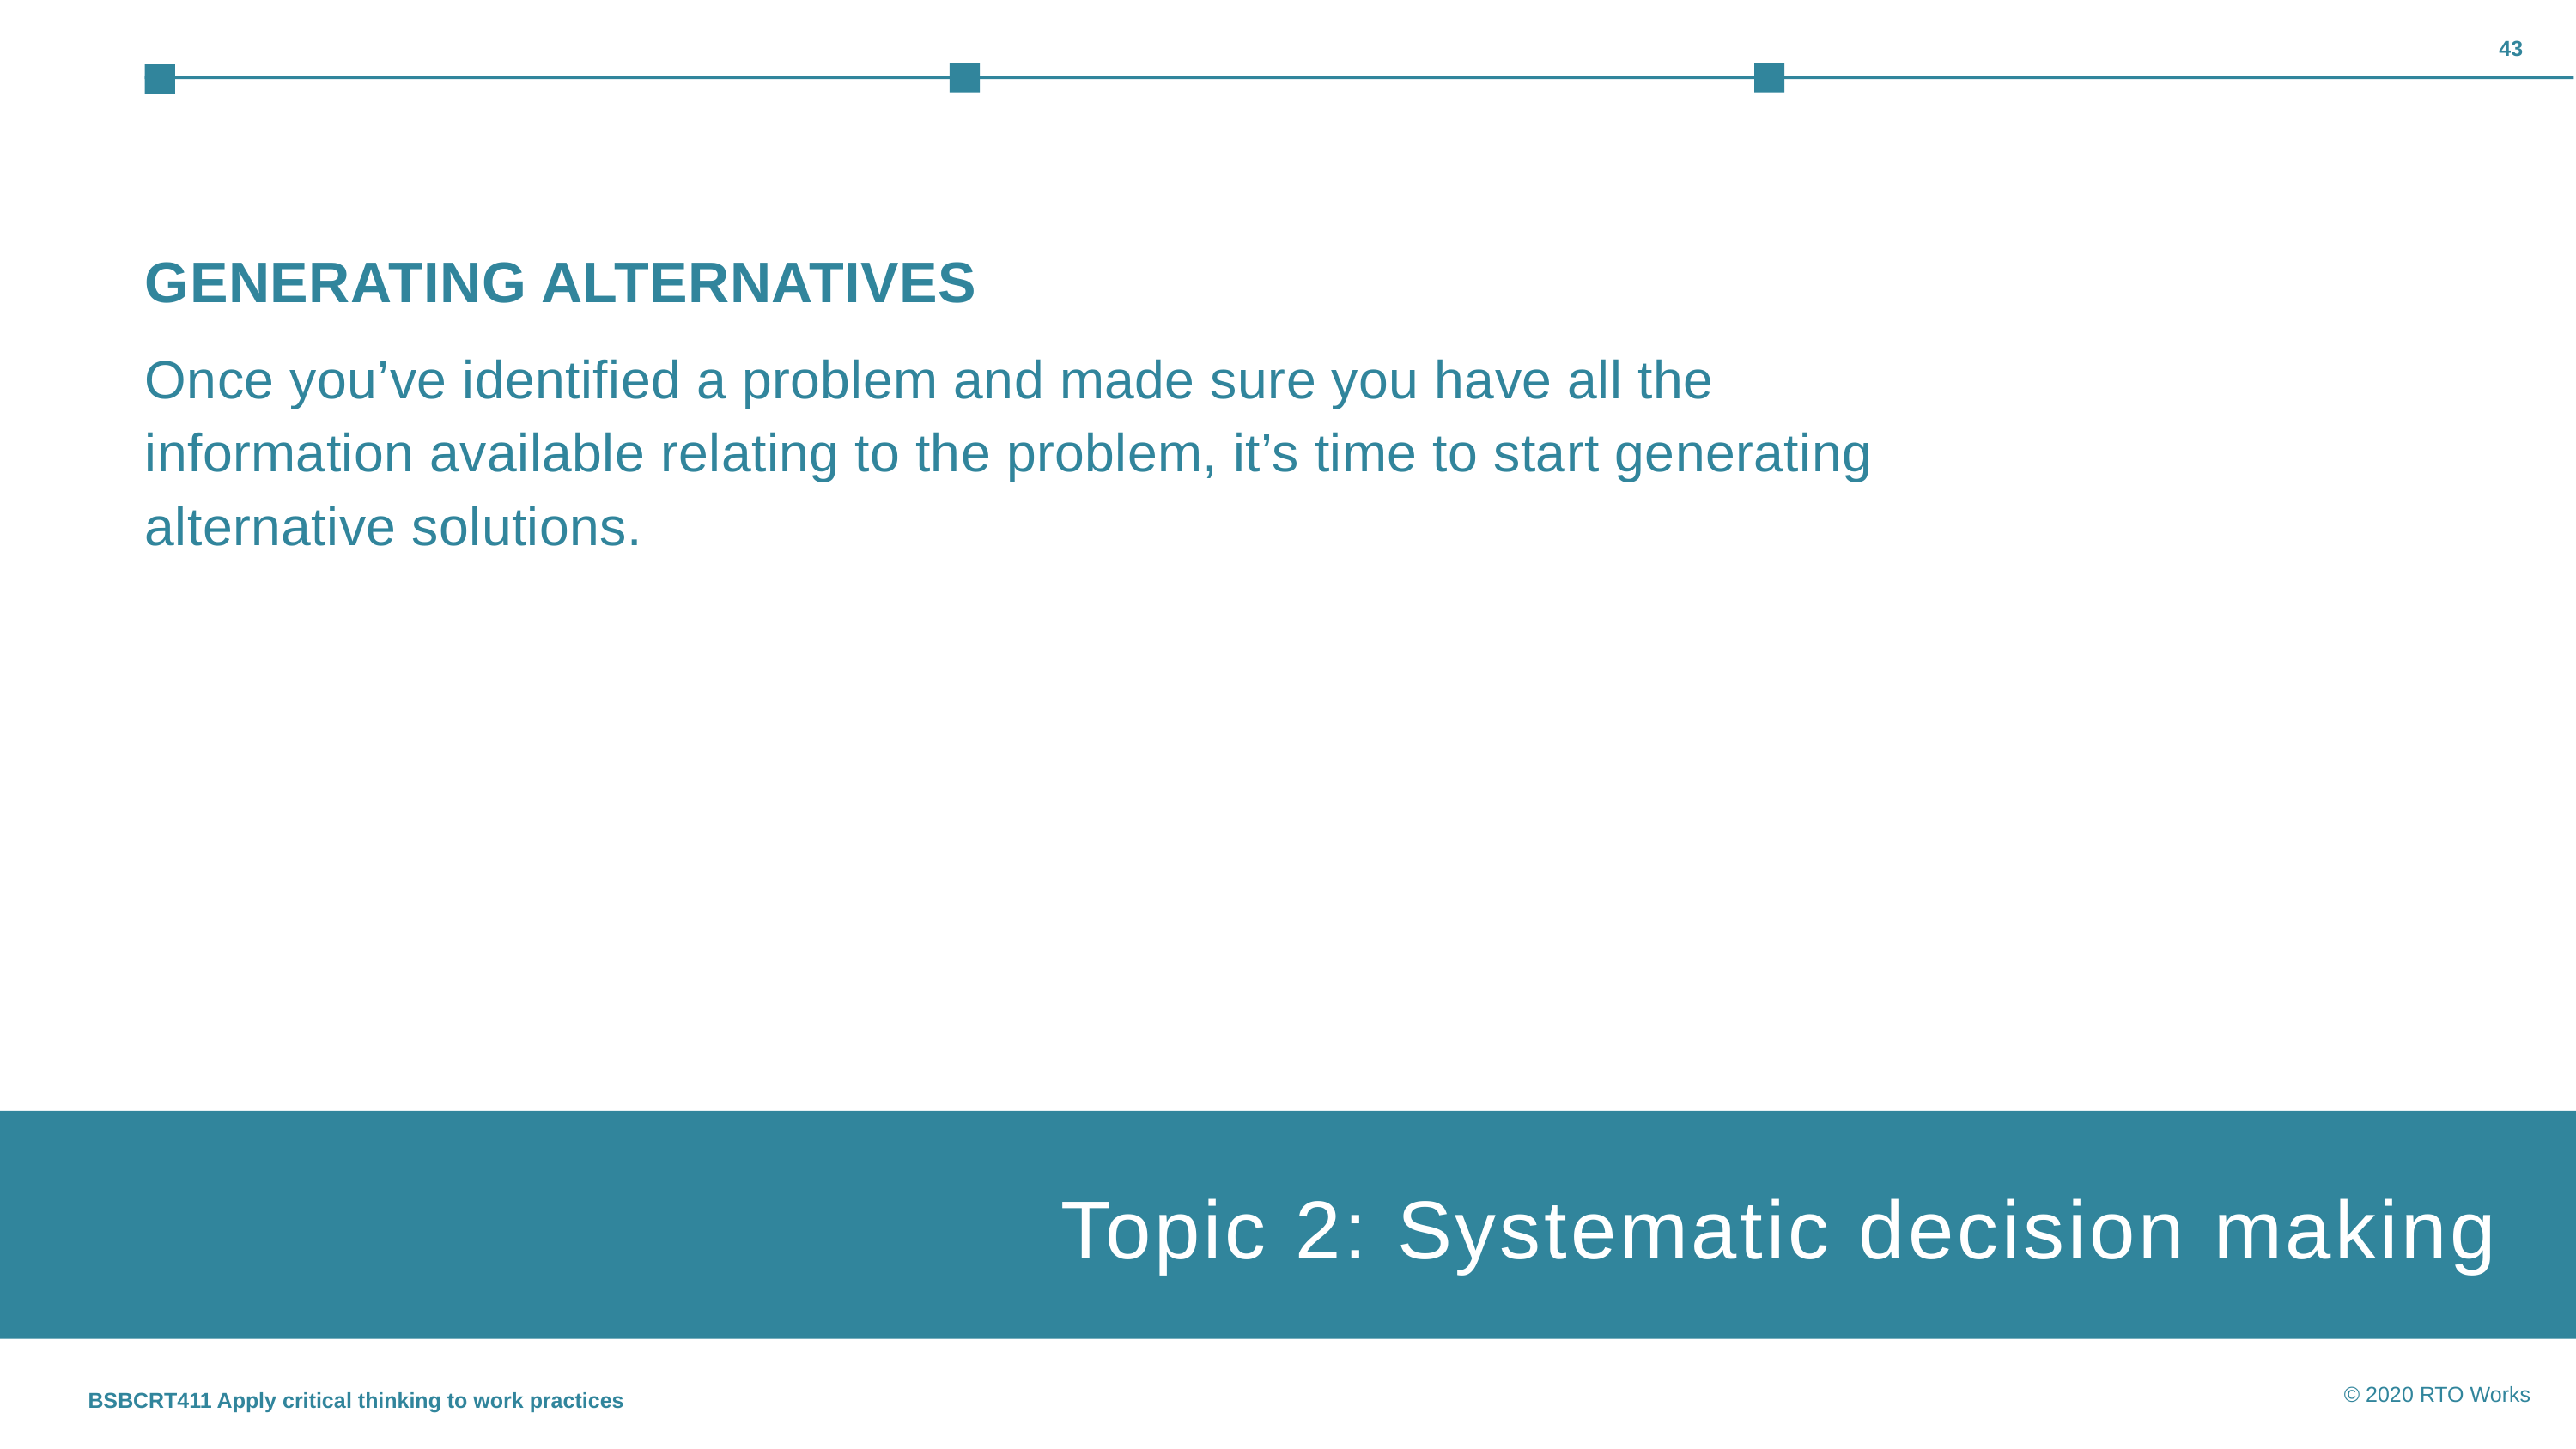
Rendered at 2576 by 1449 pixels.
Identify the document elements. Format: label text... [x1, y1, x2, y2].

text_box [0, 1110, 2576, 1339]
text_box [144, 63, 2574, 94]
footer BSBCRT411 Apply critical thinking to work practices [75, 1367, 923, 1431]
text_box 43 [2468, 22, 2537, 60]
text_box GENERATING ALTERNATIVES Once you’ve identified a problem and made sure you have all the information available relating to the problem, it’s time to start generating alternative solutions. [144, 236, 1933, 556]
text_box © 2020 RTO Works [2136, 1367, 2544, 1420]
text_box Topic 2: Systematic decision making [139, 1172, 2499, 1276]
